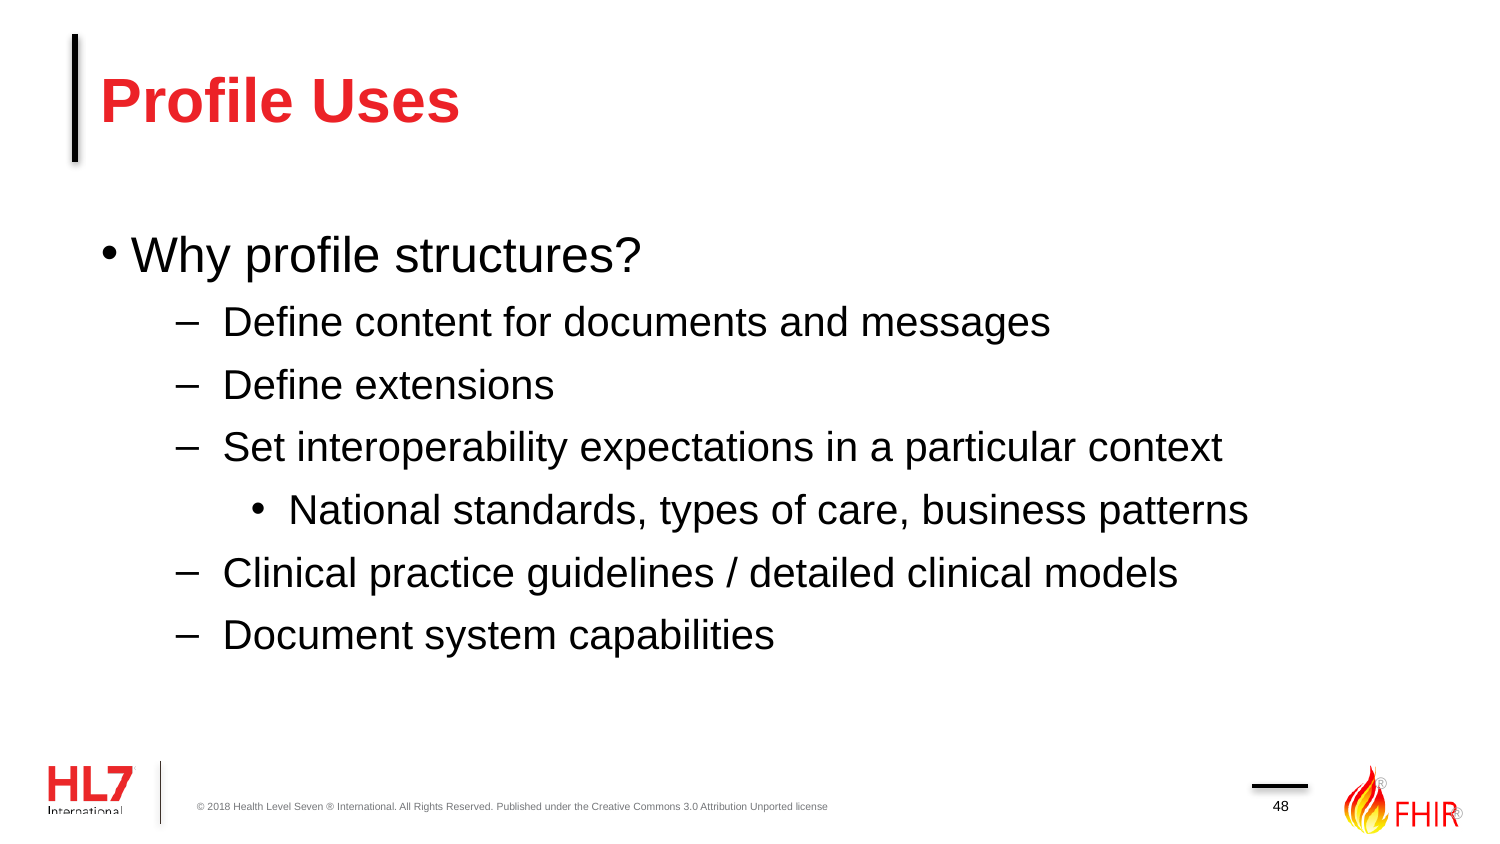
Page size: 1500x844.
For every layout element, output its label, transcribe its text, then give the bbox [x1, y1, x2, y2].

footer © 2018 Health Level Seven ® International. All Rights Reserved. Published under the Creative Commons 3.0 Attribution Unported license [196, 786, 941, 813]
slide_number 48 [1258, 786, 1304, 814]
picture [1339, 760, 1463, 837]
list Why profile structures? Define content for documents and messages Define extensions Set interoperability expectations in a particular context National standards, types of care, business patterns Clinical practice guidelines / detailed clinical models Document system capabilities [100, 222, 1451, 731]
title Profile Uses [100, 33, 1451, 163]
